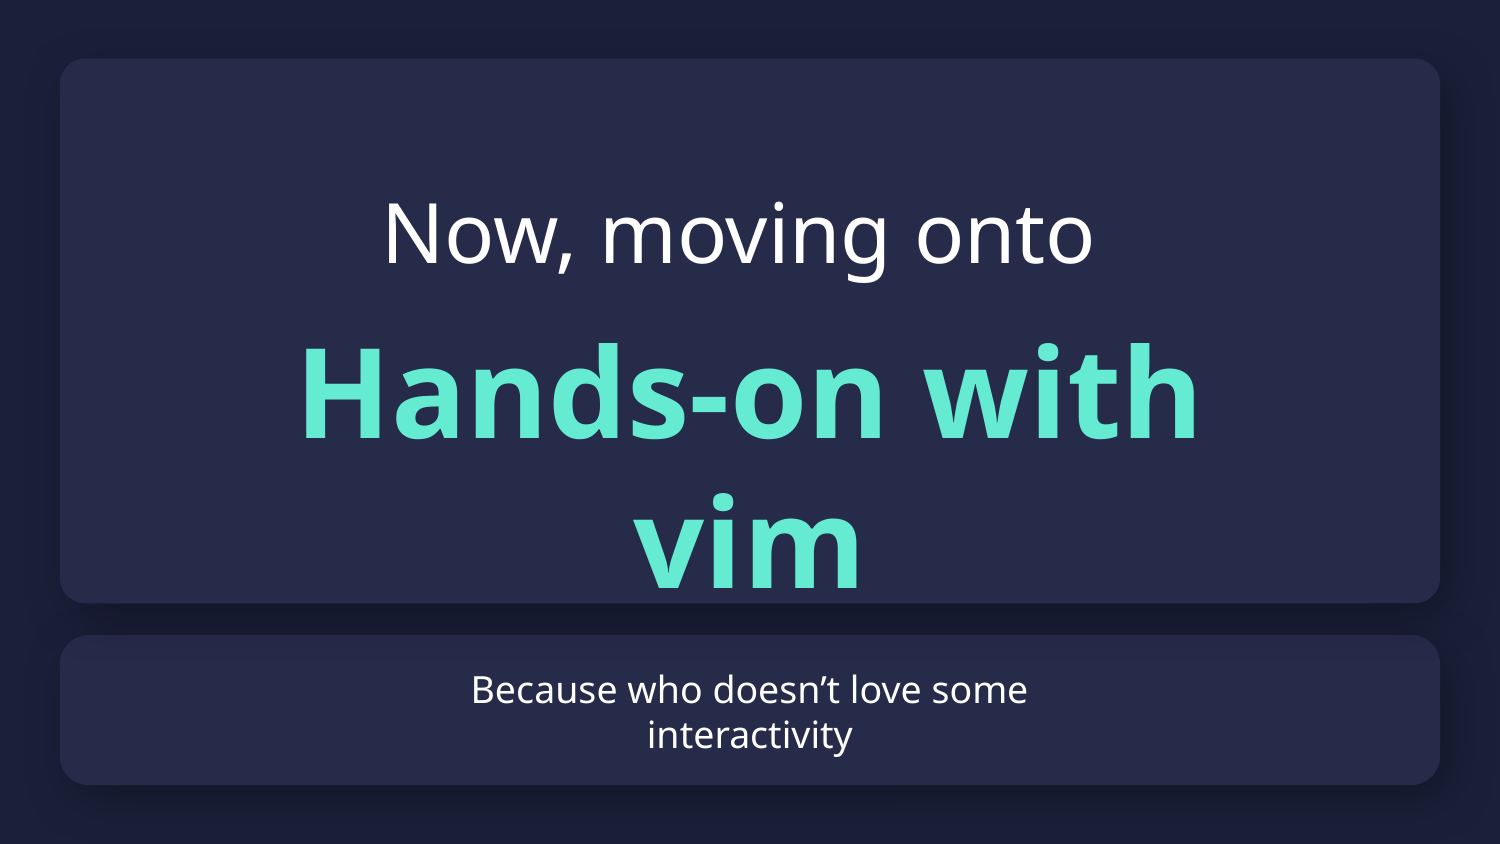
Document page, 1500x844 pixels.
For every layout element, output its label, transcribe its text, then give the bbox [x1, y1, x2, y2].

subtitle Now, moving onto Hands-on with vim [190, 164, 1310, 489]
title Because who doesn’t love some interactivity [355, 667, 1145, 756]
